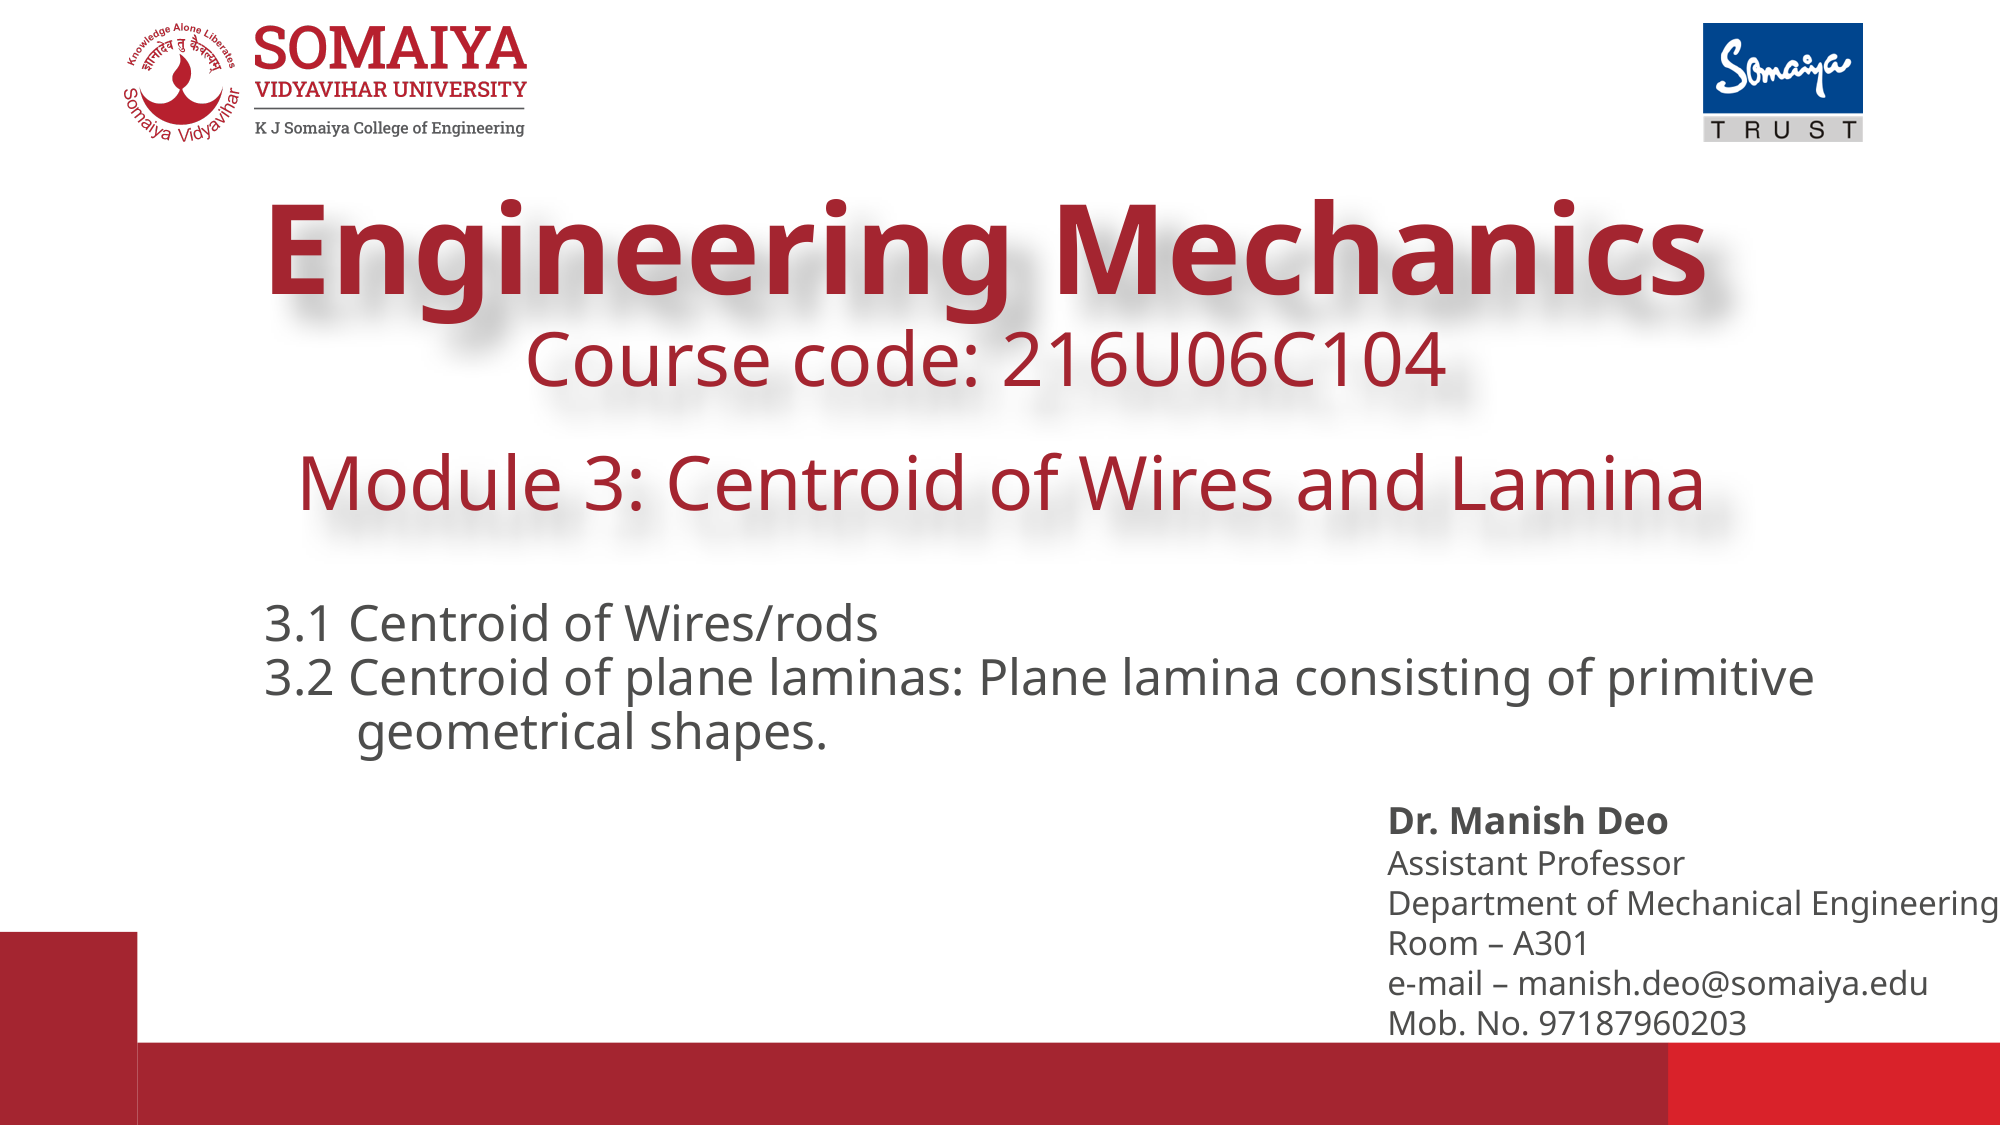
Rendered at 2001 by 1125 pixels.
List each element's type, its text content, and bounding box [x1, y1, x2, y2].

title Engineering Mechanics Course code: 216U06C104 Module 3: Centroid of Wires and Lamina [171, 153, 1802, 546]
text_box Dr. Manish Deo Assistant Professor Department of Mechanical Engineering Room – A301 e-mail – manish.deo@somaiya.edu Mob. No. 97187960203 [1372, 790, 2000, 1050]
subtitle 3.1 Centroid of Wires/rods 3.2 Centroid of plane laminas: Plane lamina consisting of primitive geometrical shapes. [249, 590, 1870, 863]
picture [1703, 23, 1863, 142]
picture [124, 23, 527, 142]
